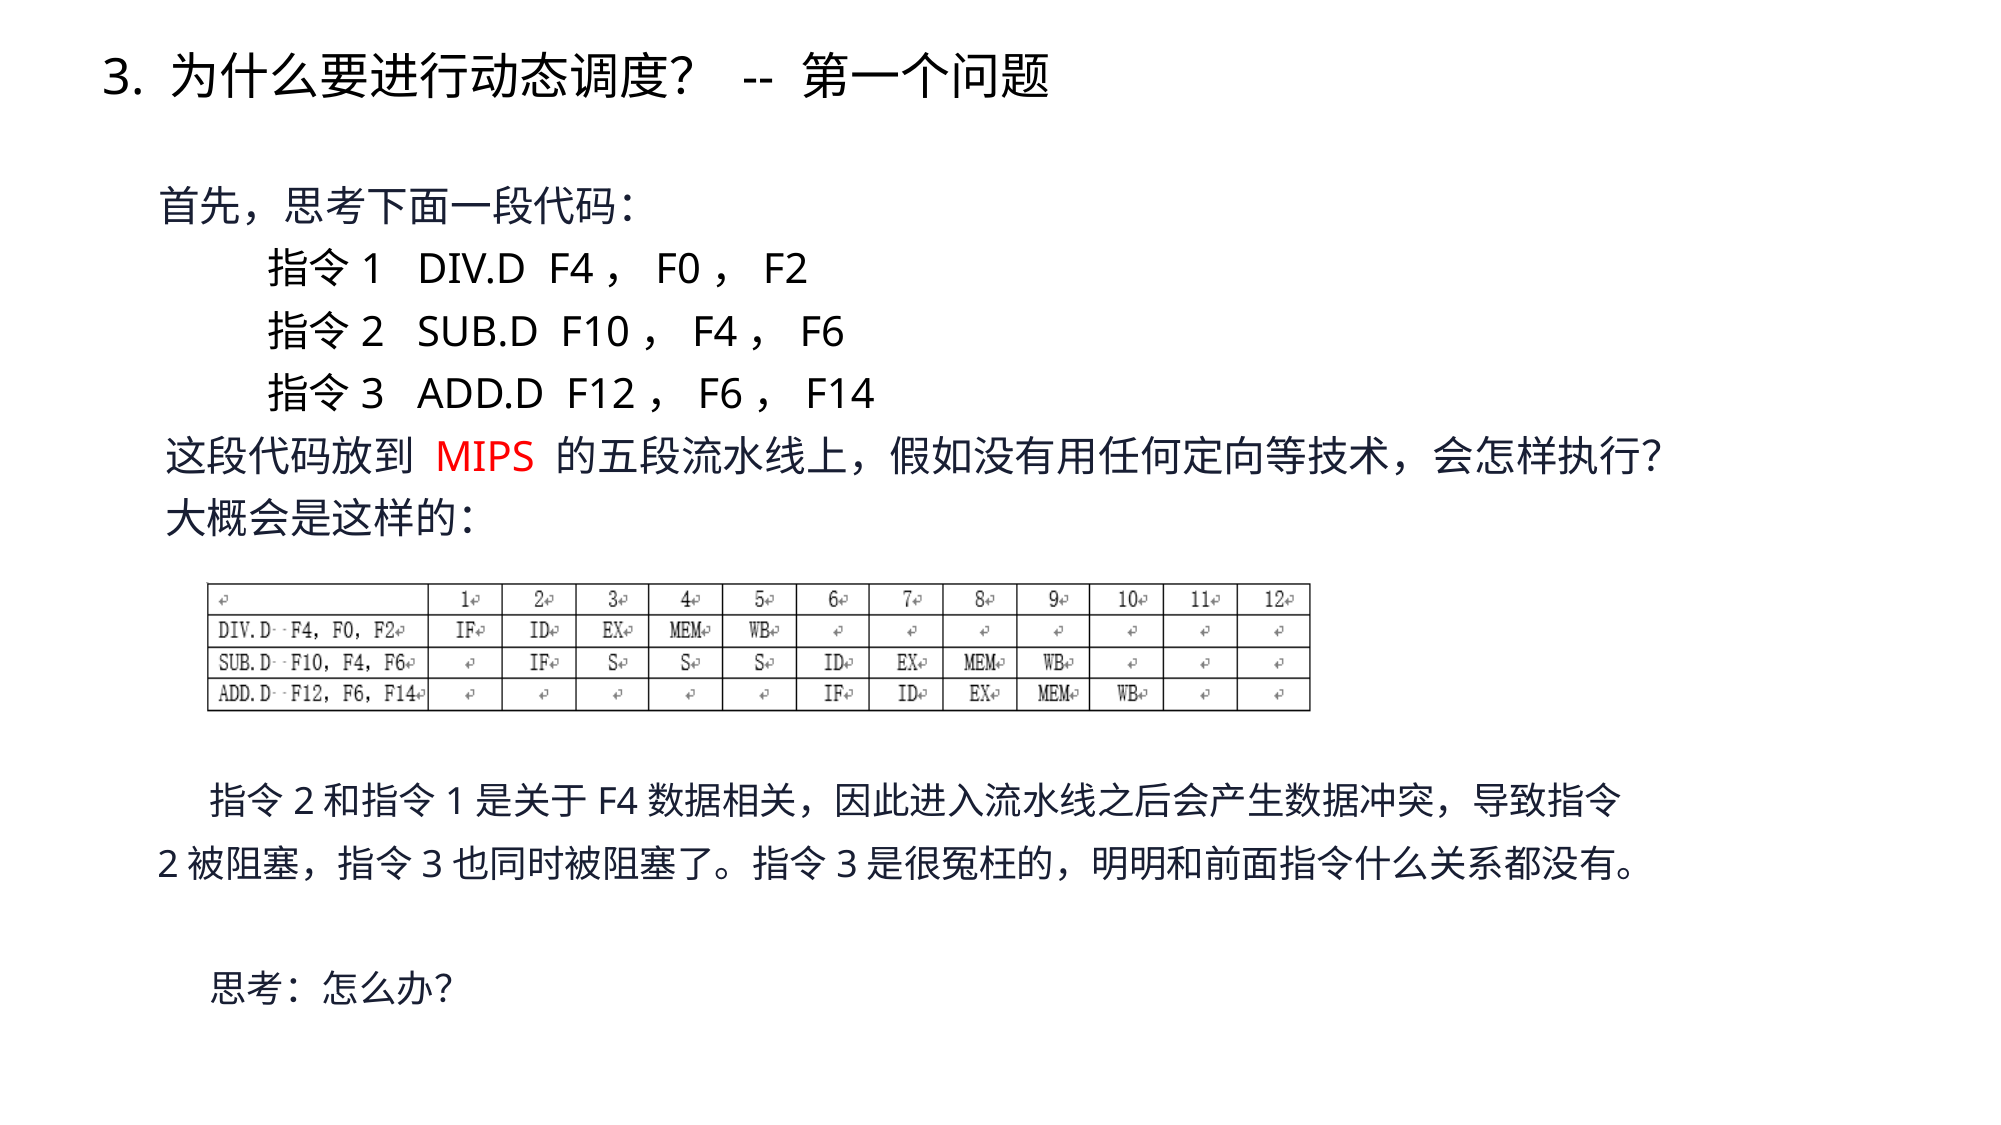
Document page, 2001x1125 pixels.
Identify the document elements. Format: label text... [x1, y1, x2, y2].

list 首先，思考下面一段代码： 指令1 DIV.D F4，F0，F2 指令2 SUB.D F10，F4，F6 指令3 ADD.D F12，F6，F14 这段代码放到 MIPS 的五段流水线上，假如没有用任何定向等技术，会怎样执行？ 大概会是这样的： [91, 159, 1792, 912]
text_box 3. 为什么要进行动态调度？ -- 第一个问题 [87, 38, 1065, 112]
picture [206, 582, 1312, 713]
text_box 指令2和指令1是关于F4数据相关，因此进入流水线之后会产生数据冲突，导致指令2被阻塞，指令3也同时被阻塞了。指令3是很冤枉的，明明和前面指令什么关系都没有。 思考：怎么办？ [142, 752, 1649, 1017]
